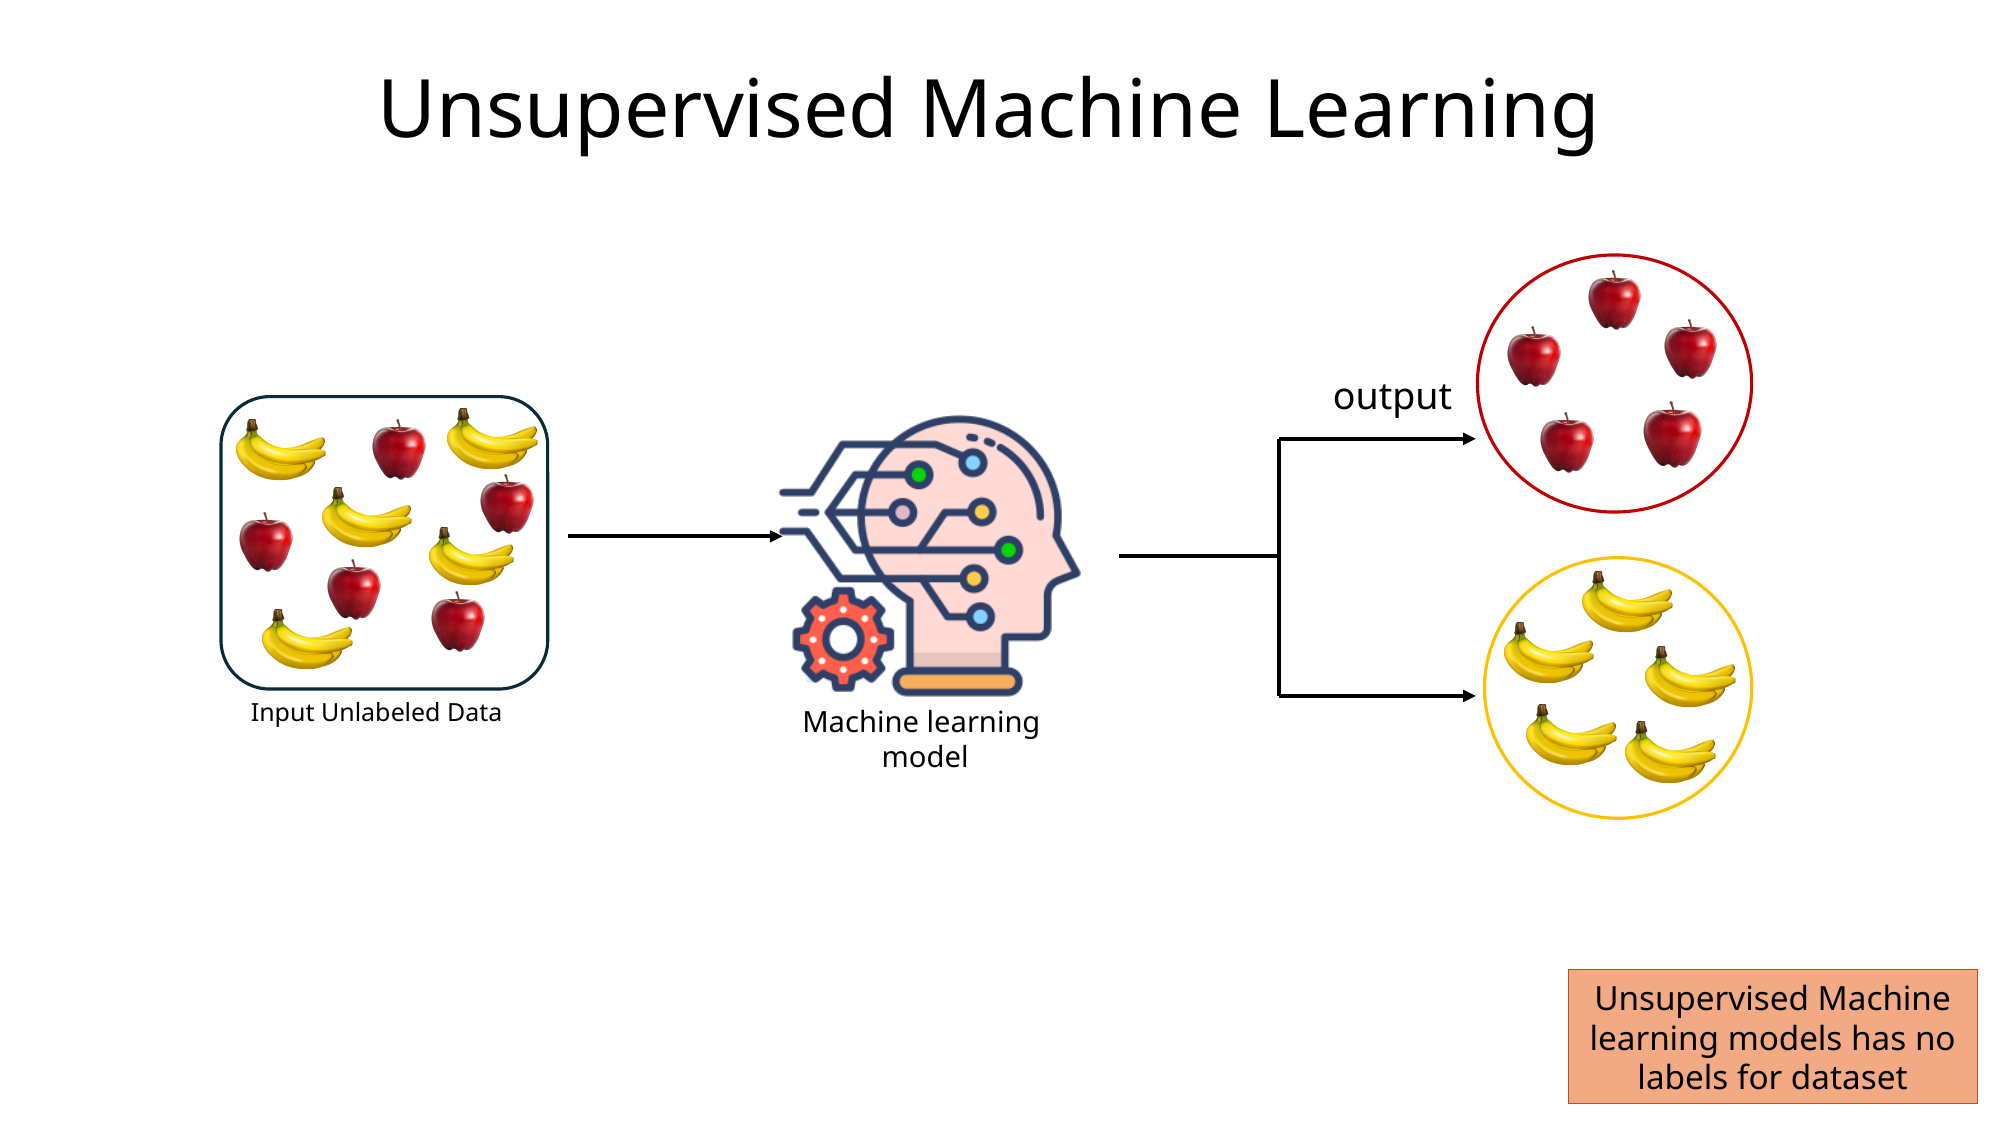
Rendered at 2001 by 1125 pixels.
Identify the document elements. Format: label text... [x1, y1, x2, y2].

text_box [220, 254, 1753, 819]
text_box Unsupervised Machine learning models has no labels for dataset [1568, 969, 1978, 1104]
title Unsupervised Machine Learning [137, 59, 1863, 163]
